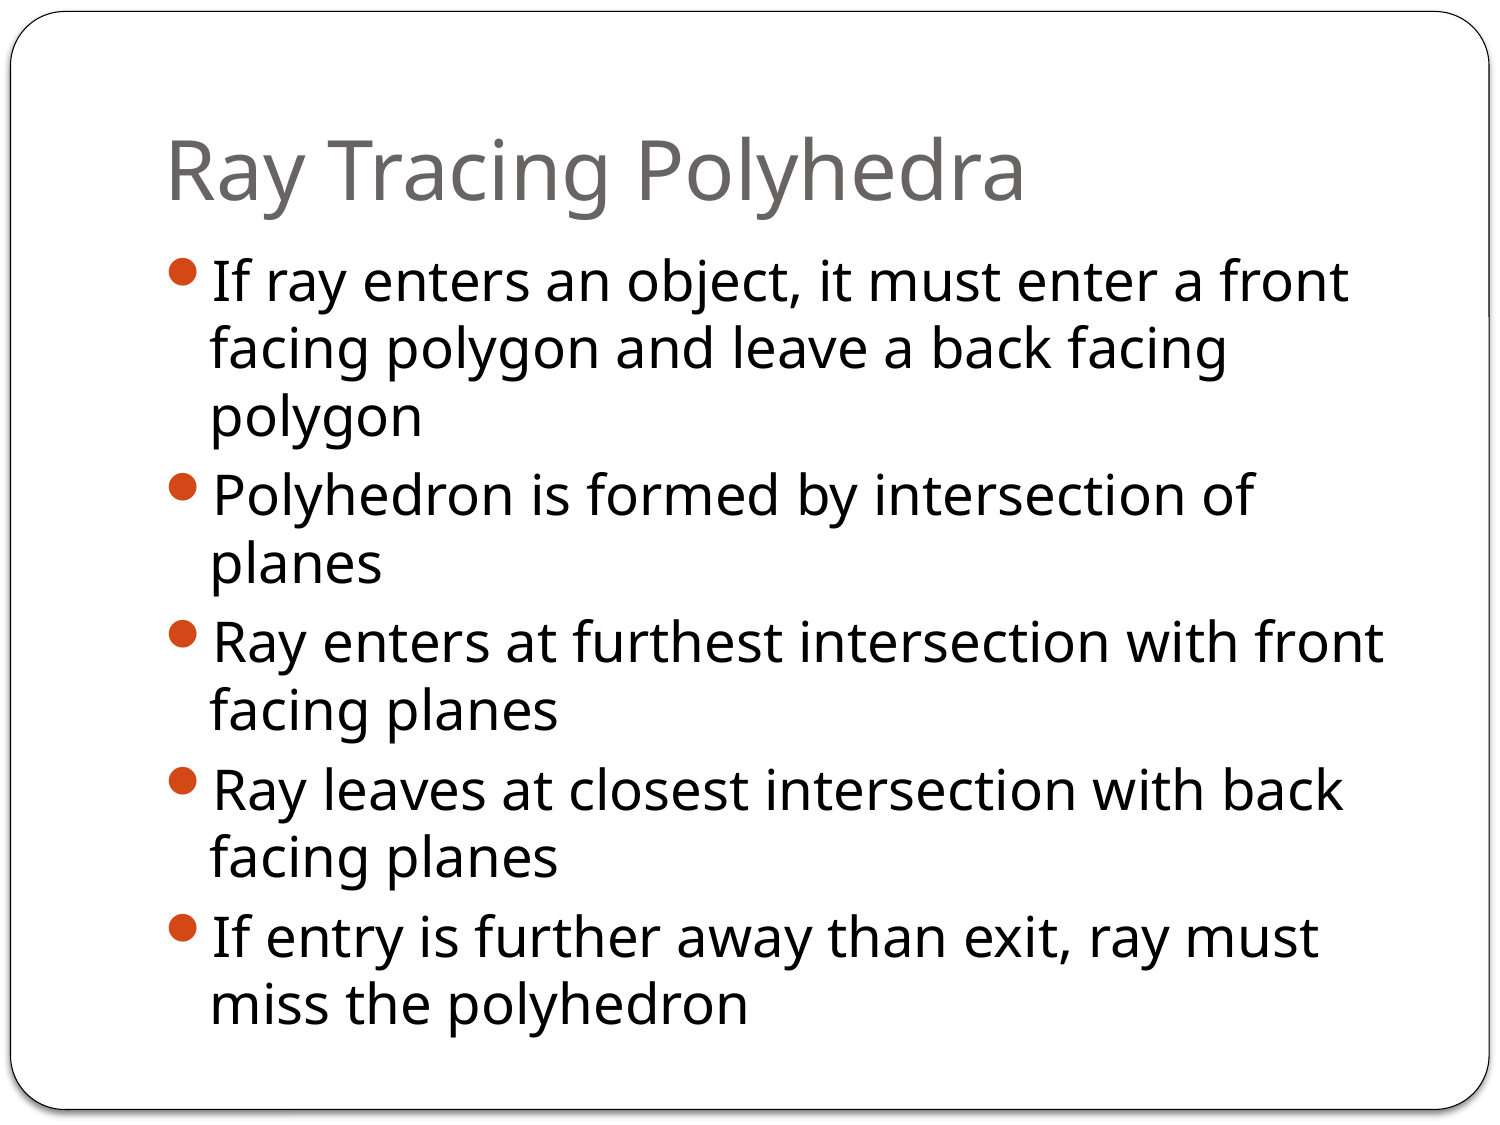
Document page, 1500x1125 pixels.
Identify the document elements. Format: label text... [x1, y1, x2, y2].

title Ray Tracing Polyhedra [150, 45, 1425, 233]
list If ray enters an object, it must enter a front facing polygon and leave a back facing polygon Polyhedron is formed by intersection of planes Ray enters at furthest intersection with front facing planes Ray leaves at closest intersection with back facing planes If entry is further away than exit, ray must miss the polyhedron [150, 237, 1425, 988]
